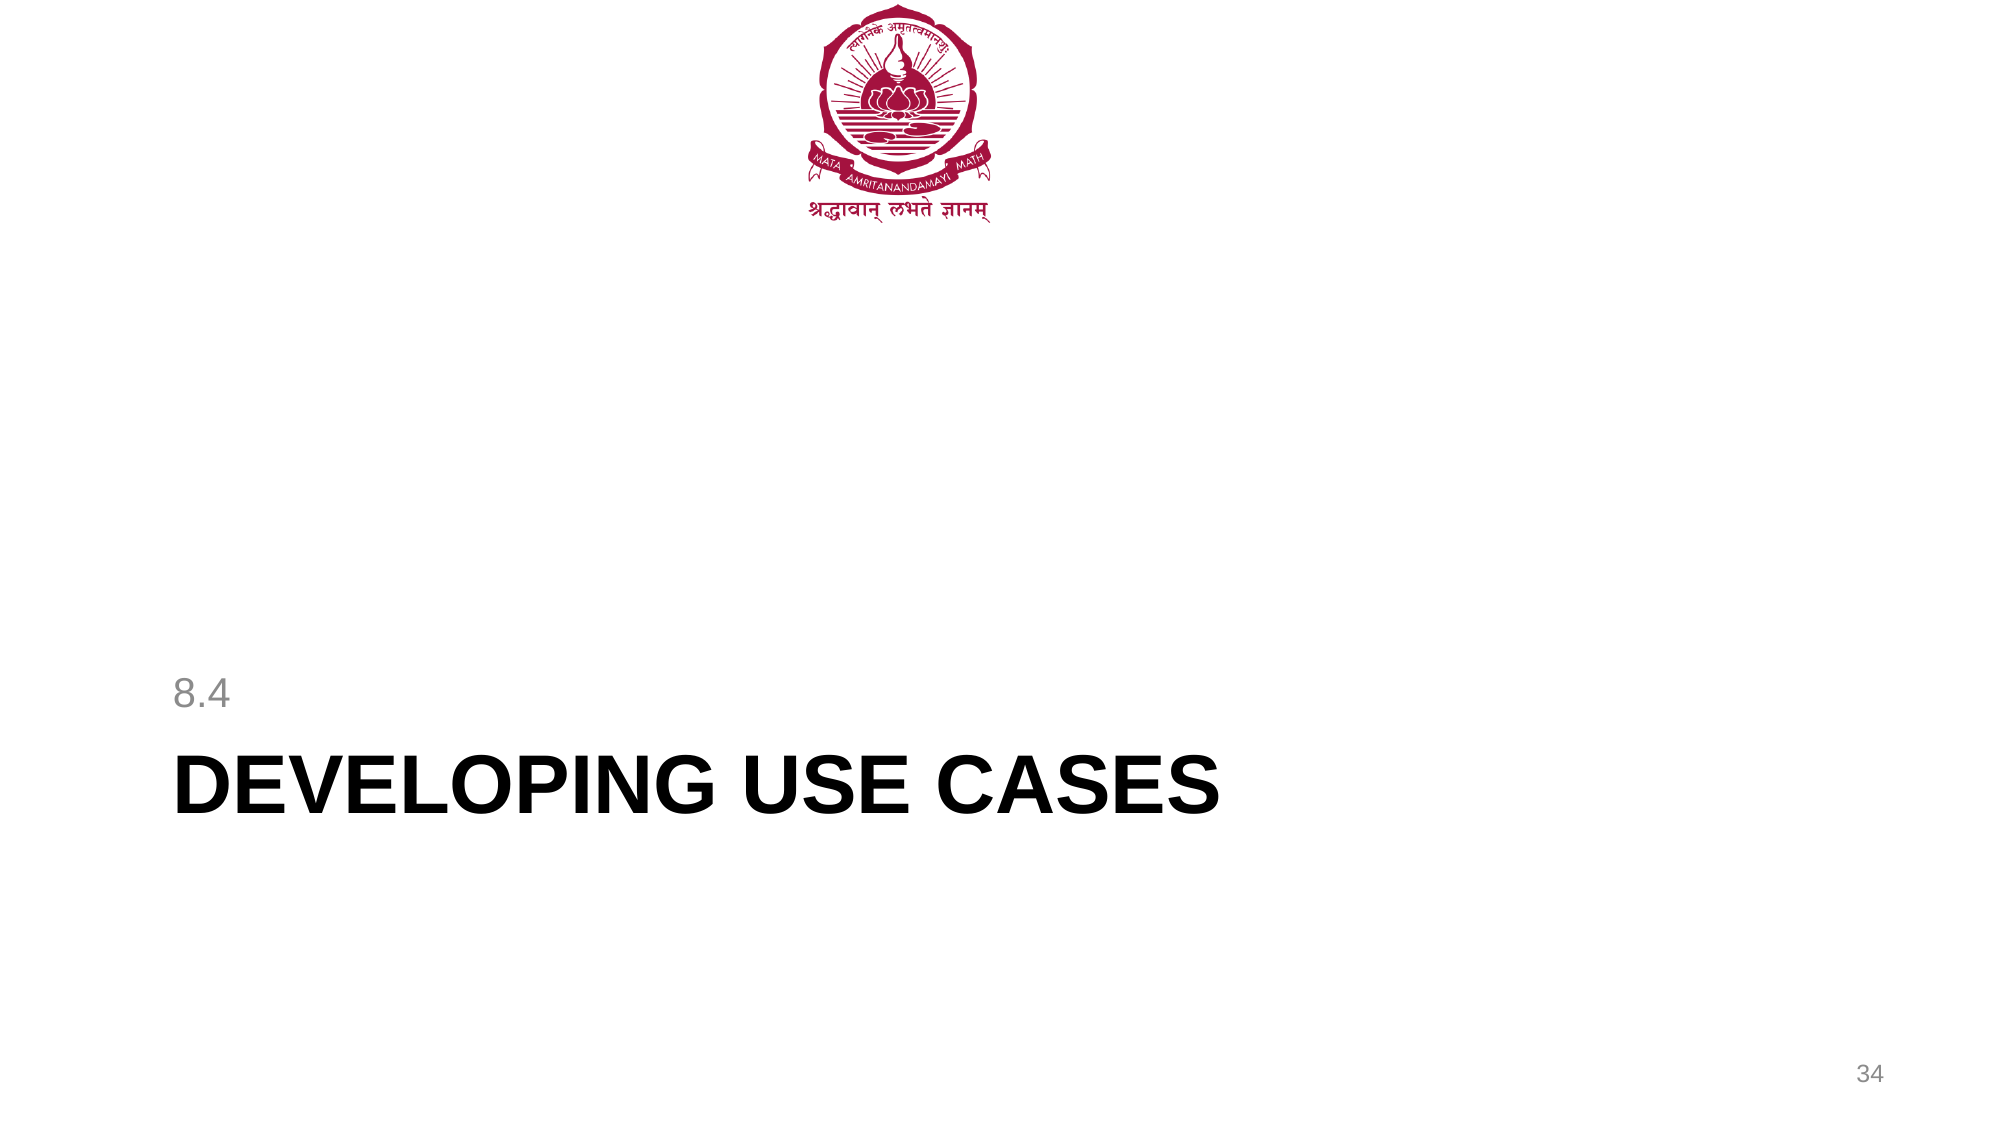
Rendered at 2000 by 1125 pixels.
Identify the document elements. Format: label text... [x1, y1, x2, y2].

list 8.4 [157, 476, 1858, 723]
slide_number 34 [1432, 1042, 1900, 1103]
picture [787, 1, 1011, 225]
title Developing use cases [157, 723, 1858, 947]
